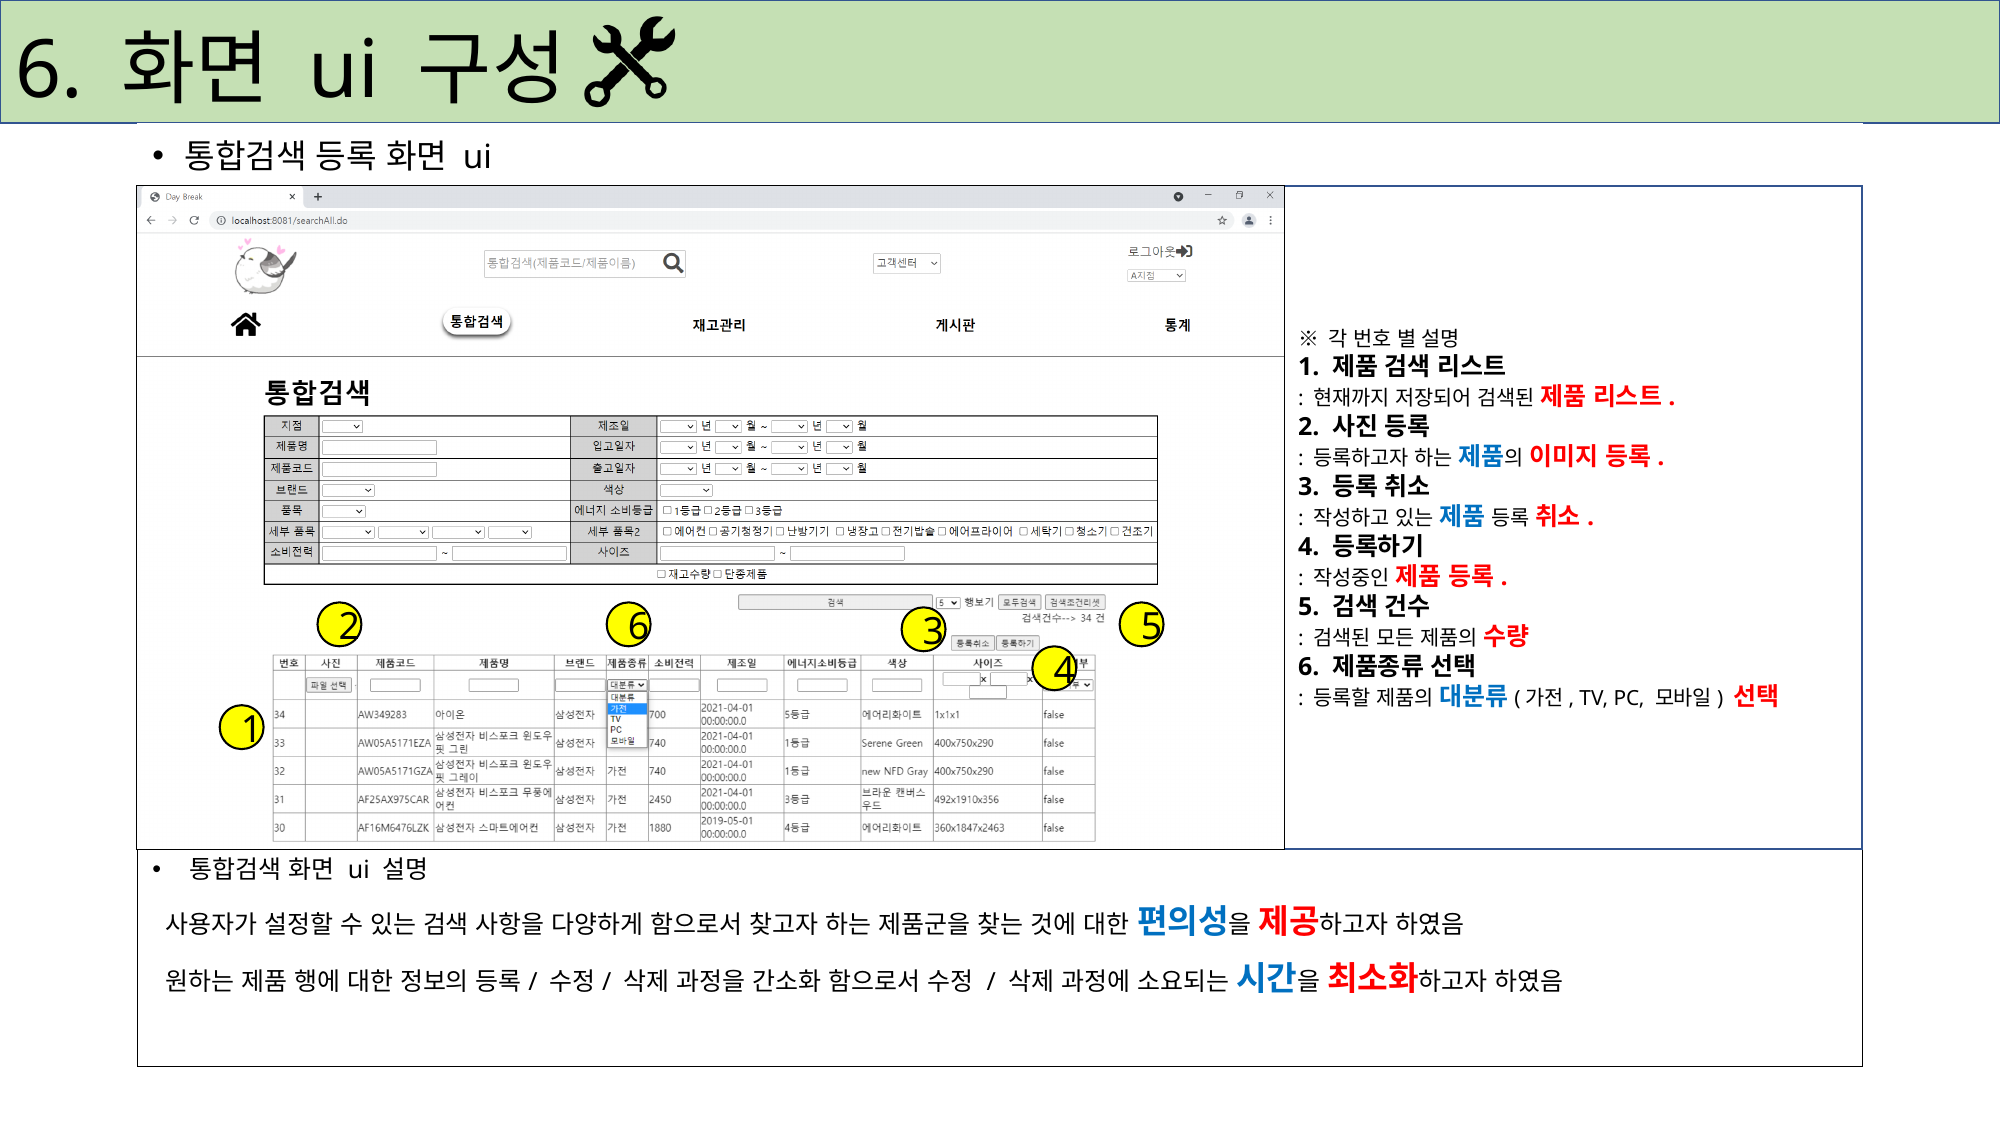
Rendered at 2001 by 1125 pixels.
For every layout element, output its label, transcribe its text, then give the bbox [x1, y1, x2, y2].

text_box 통합검색 화면 ui 설명 사용자가 설정할 수 있는 검색 사항을 다양하게 함으로서 찾고자 하는 제품군을 찾는 것에 대한 편의성을 제공하고자 하였음 원하는 제품 행에 대한 정보의 등록/ 수정/ 삭제 과정을 간소화 함으로서 수정 / 삭제 과정에 소요되는 시간을 최소화하고자 하였음 [137, 850, 1863, 1067]
text_box ※ 각 번호 별 설명 1. 제품 검색 리스트 : 현재까지 저장되어 검색된 제품 리스트. 2. 사진 등록 : 등록하고자 하는 제품의 이미지 등록. 3. 등록 취소 : 작성하고 있는 제품 등록 취소. 4. 등록하기 : 작성중인 제품 등록. 5. 검색 건수 : 검색된 모든 제품의 수량 6. 제품종류 선택 : 등록할 제품의 대분류(가전, TV, PC, 모바일) 선택 [1285, 185, 1863, 850]
title 6. 화면 ui 구성 [0, 19, 1725, 123]
text_box [0, 0, 2000, 124]
list 통합검색 등록 화면 ui [137, 123, 1863, 184]
picture [574, 7, 684, 116]
picture [136, 185, 1285, 850]
